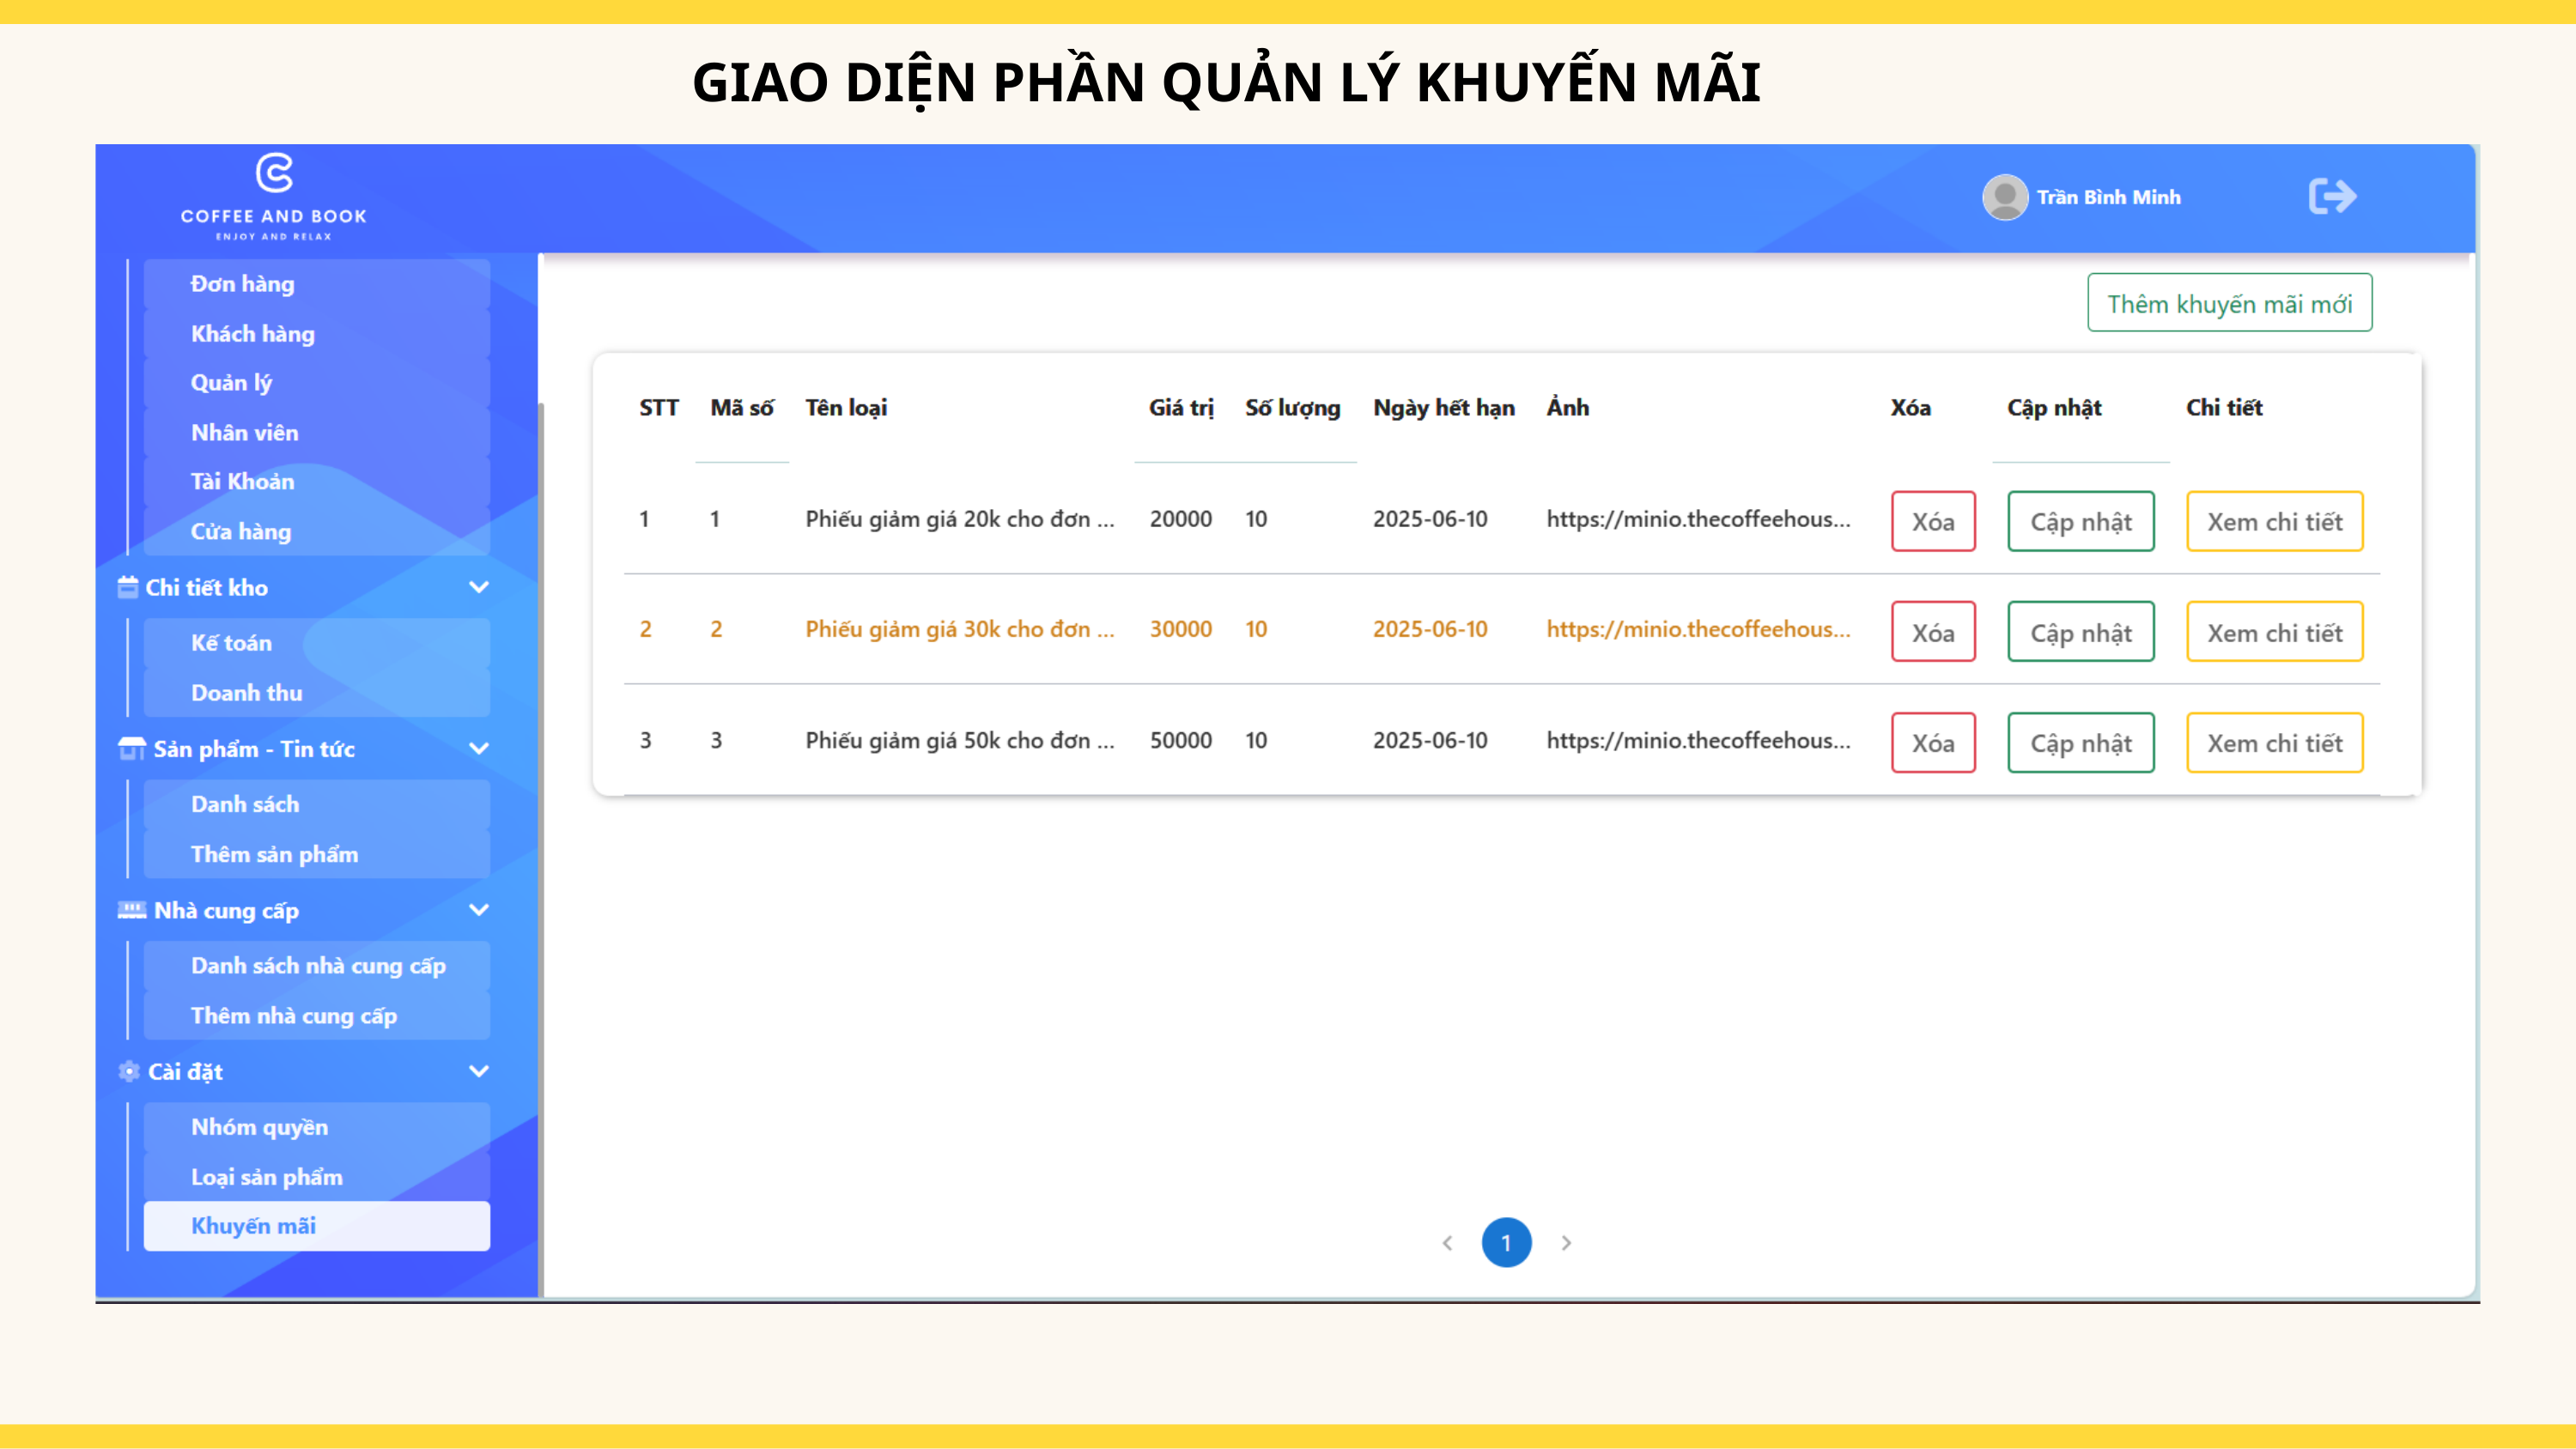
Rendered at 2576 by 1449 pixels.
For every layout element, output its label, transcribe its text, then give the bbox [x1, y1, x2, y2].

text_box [0, 0, 2576, 92]
text_box [0, 1424, 2576, 1449]
text_box [95, 144, 2481, 1304]
text_box GIAO DIỆN PHẦN QUẢN LÝ KHUYẾN MÃI [691, 101, 1885, 113]
